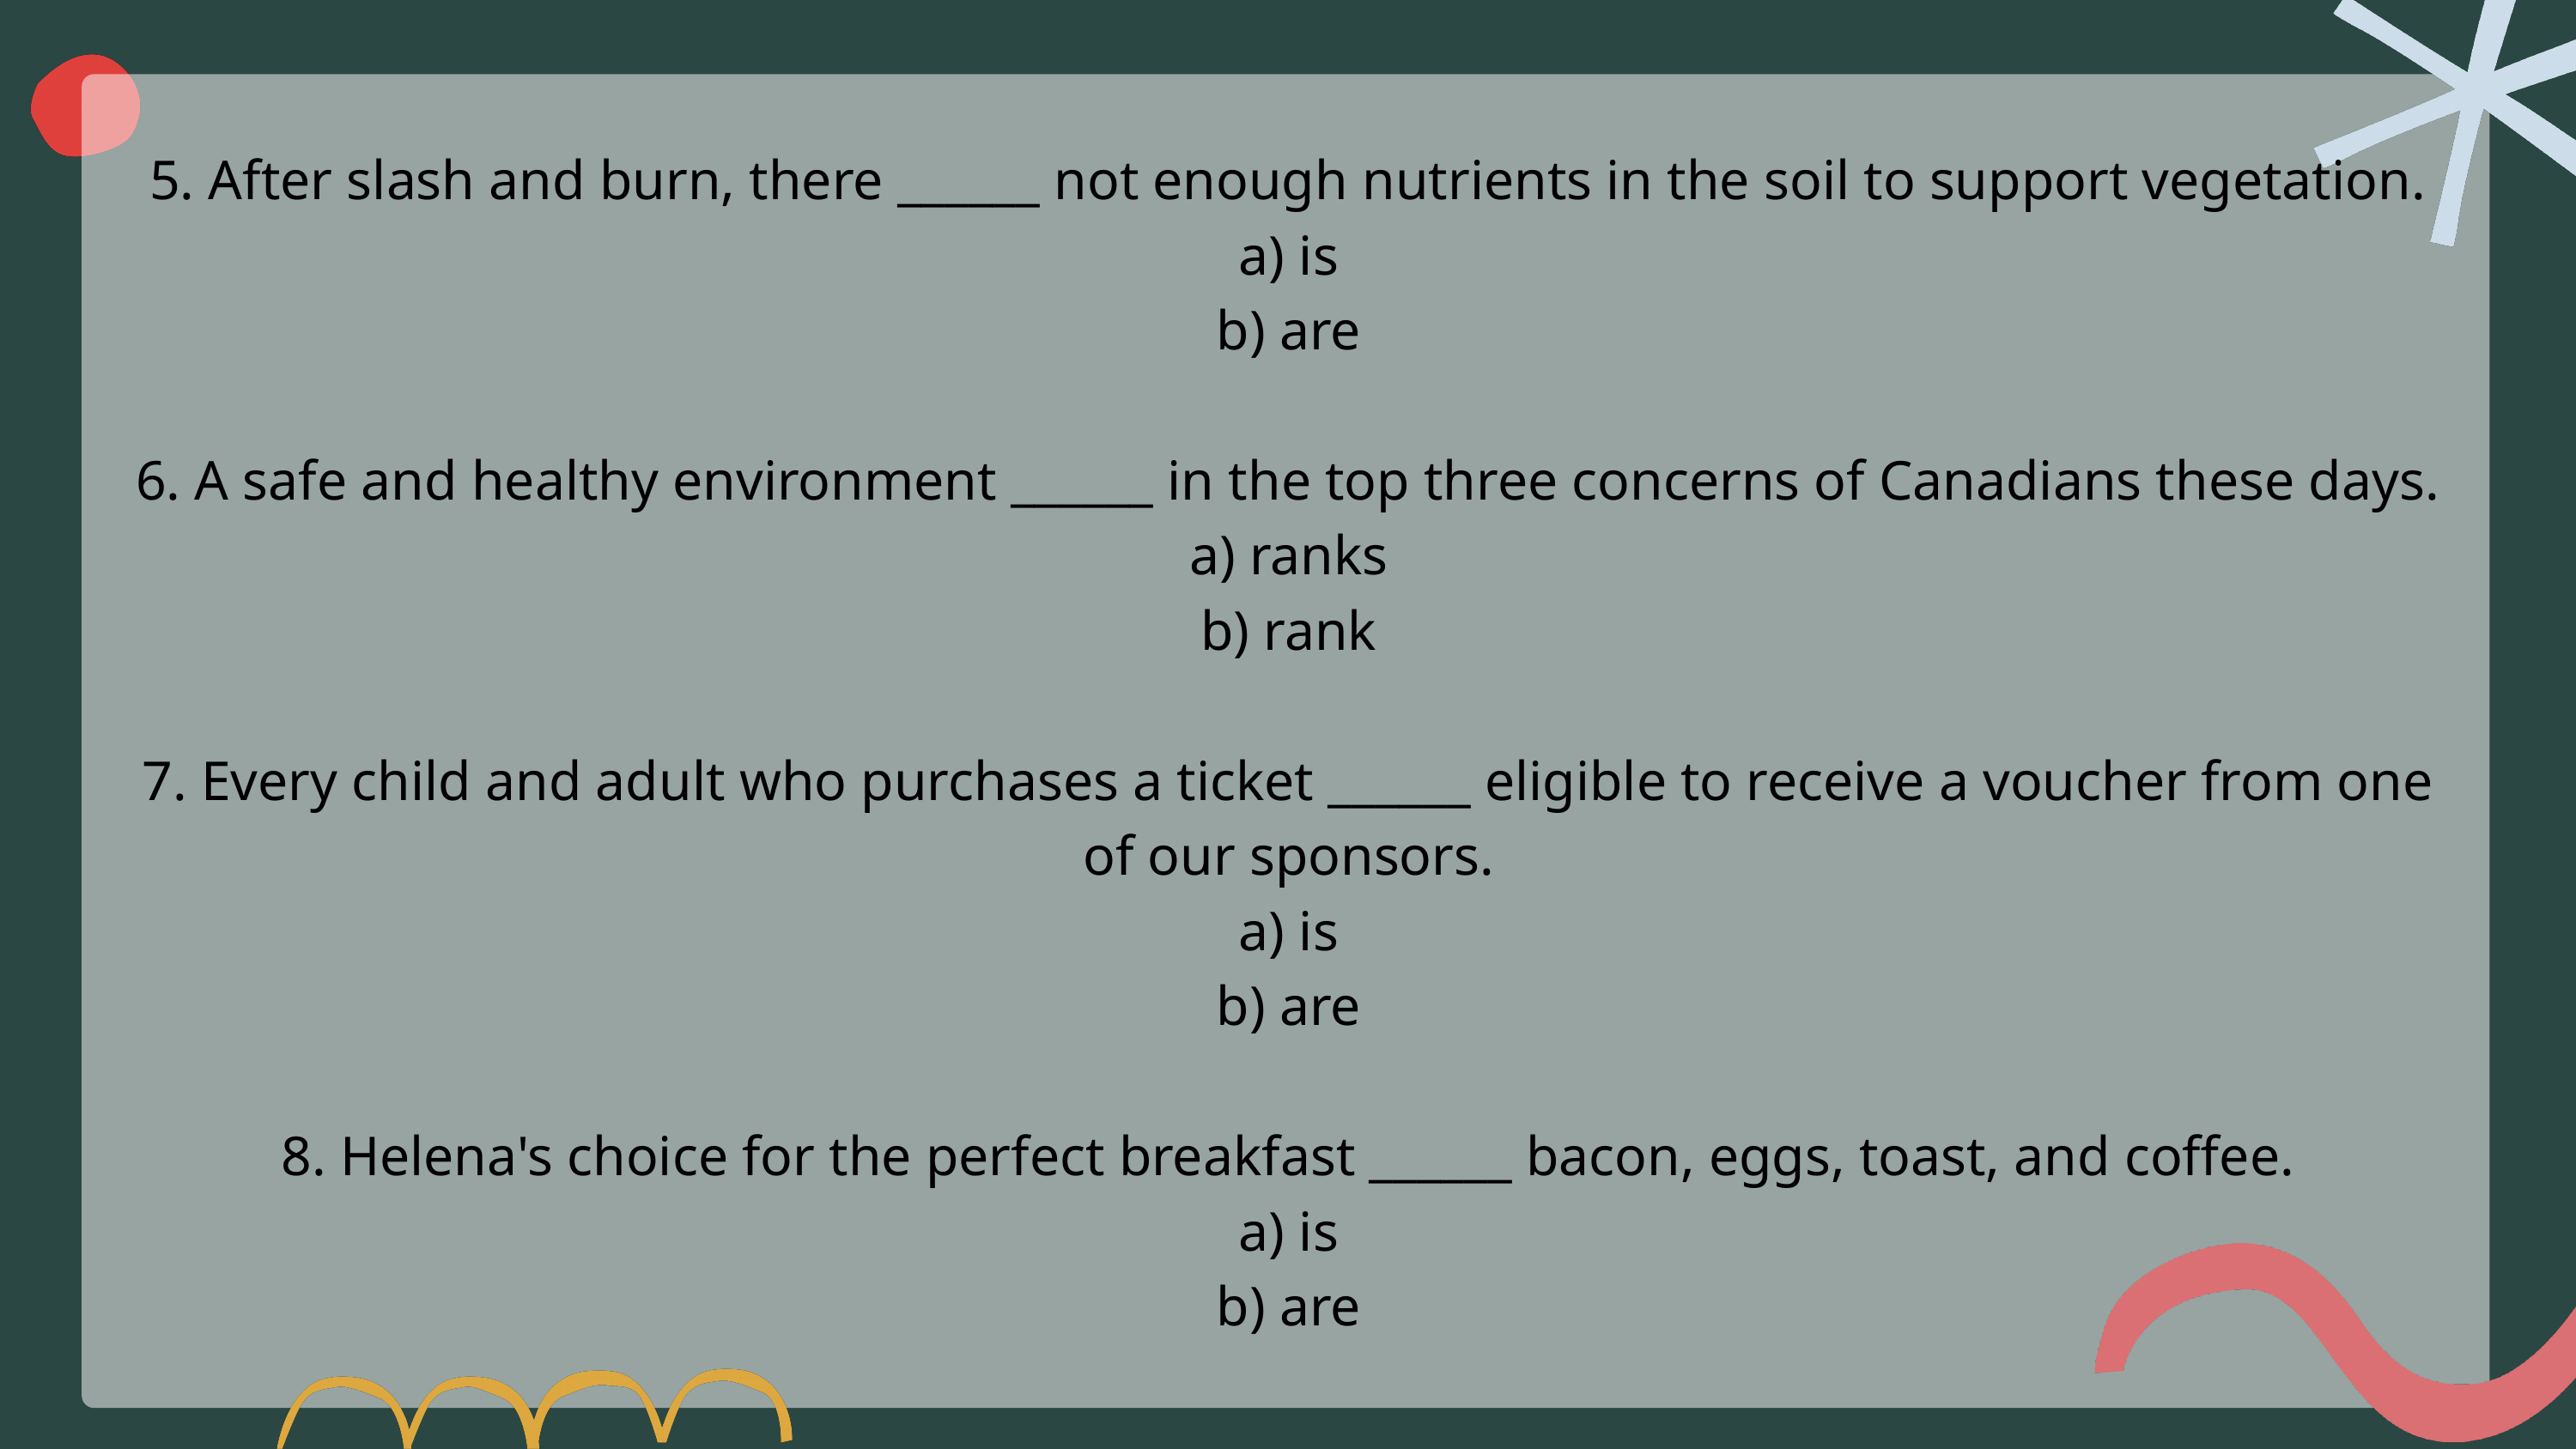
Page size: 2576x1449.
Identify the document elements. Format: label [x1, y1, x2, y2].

text_box [2093, 1241, 2576, 1449]
text_box [276, 1415, 793, 1449]
text_box [26, 45, 149, 160]
text_box [81, 74, 2490, 1409]
text_box [2313, 0, 2576, 247]
